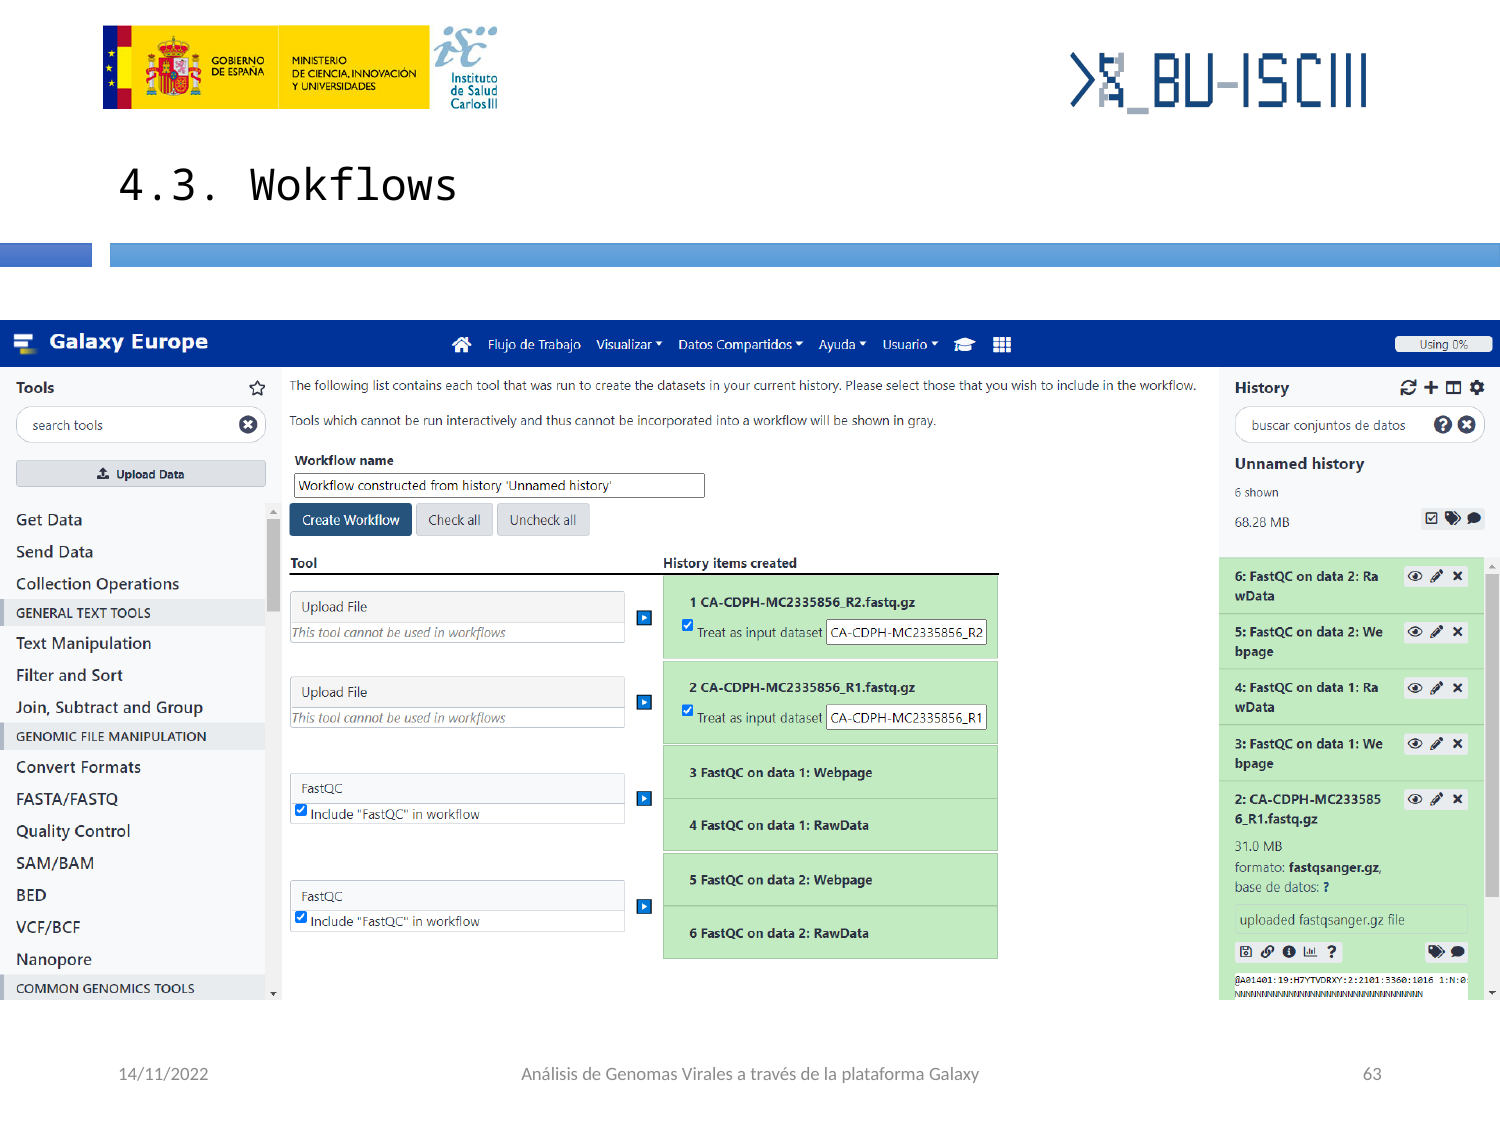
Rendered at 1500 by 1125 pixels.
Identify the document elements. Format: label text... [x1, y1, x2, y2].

text_box 4.3. Wokflows [103, 114, 1397, 257]
picture [0, 320, 1500, 1000]
footer Análisis de Genomas Virales a través de la plataforma Galaxy [496, 1042, 1004, 1103]
slide_number 63 [1059, 1042, 1397, 1103]
picture [103, 25, 497, 109]
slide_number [103, 1042, 441, 1103]
picture [1059, 0, 1380, 114]
